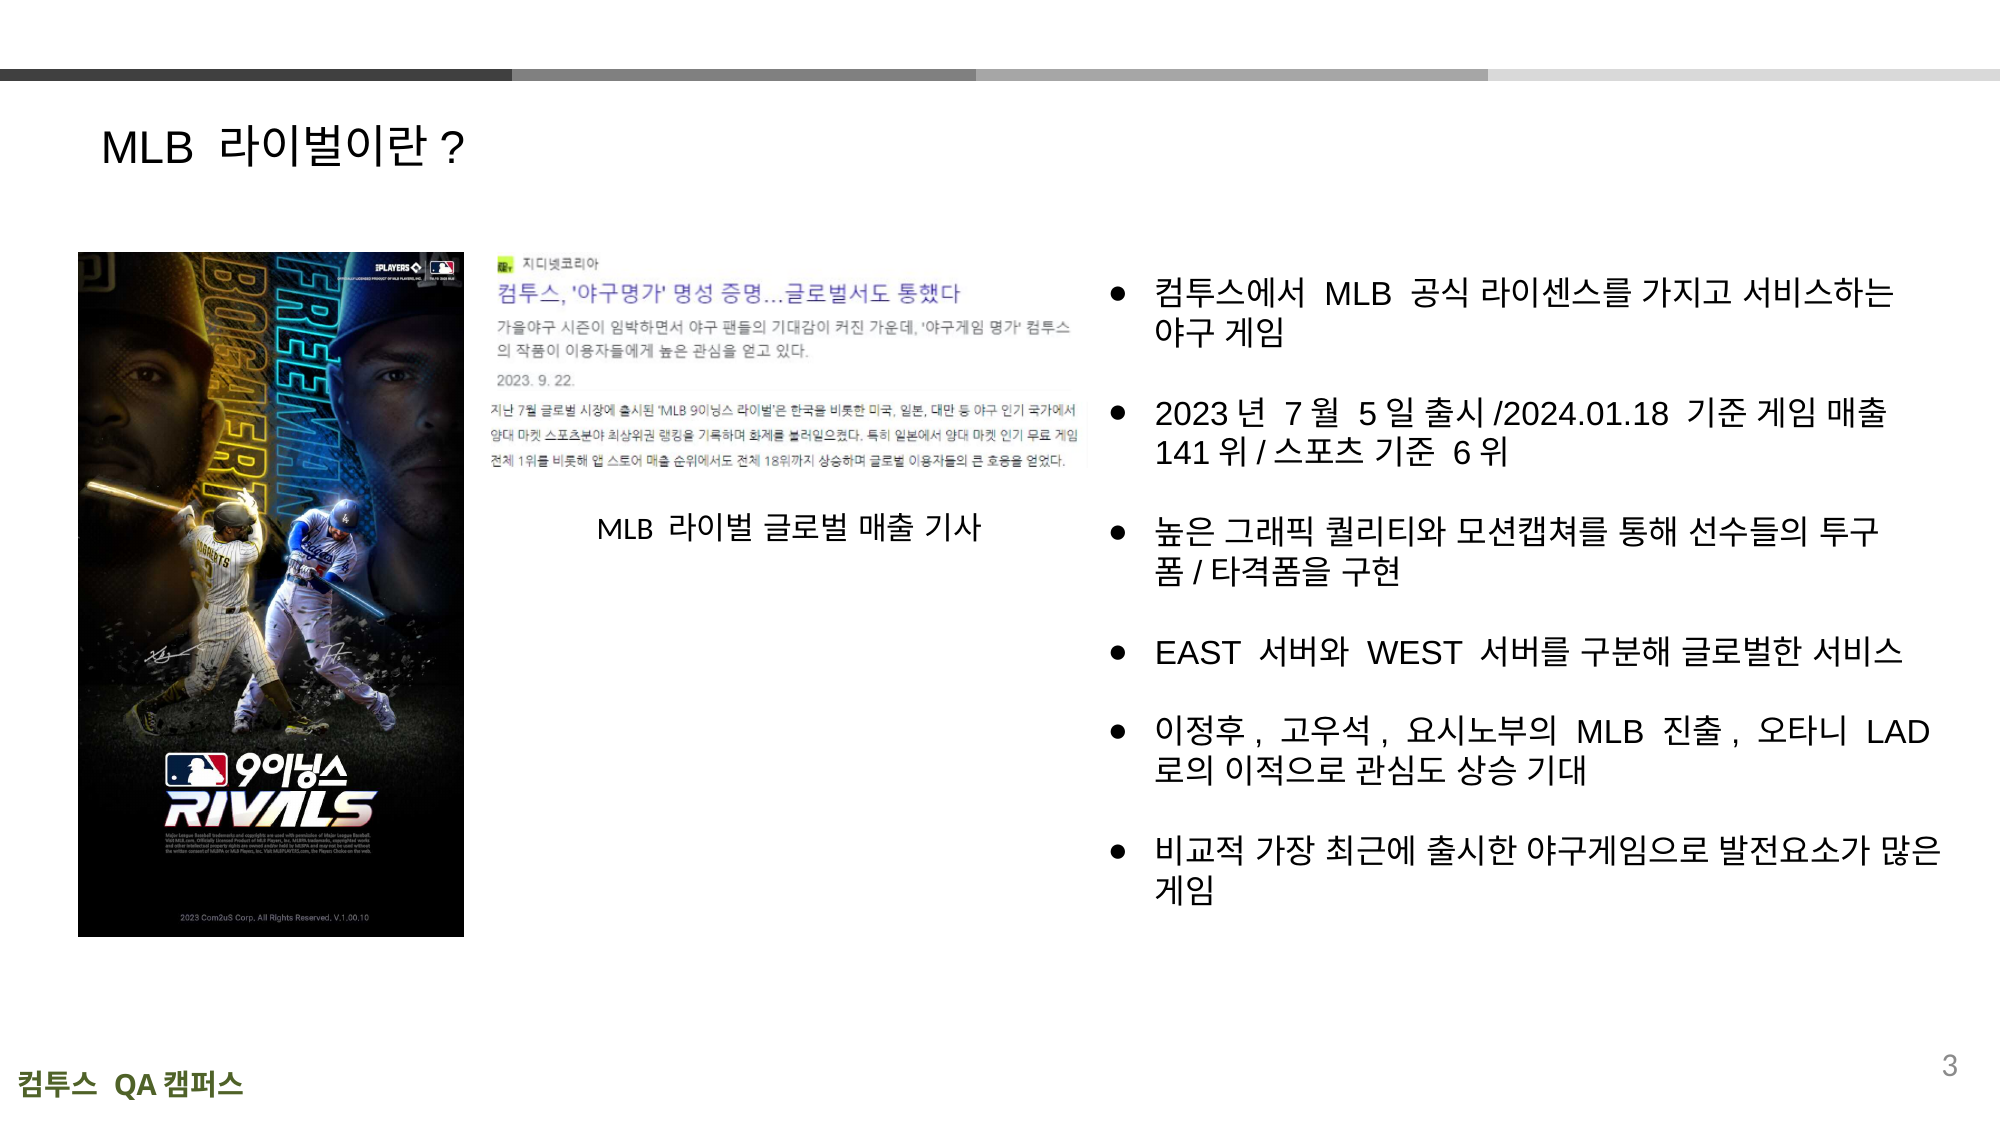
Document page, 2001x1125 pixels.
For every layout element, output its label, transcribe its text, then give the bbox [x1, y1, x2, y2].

picture [491, 252, 1089, 468]
picture [78, 252, 465, 937]
title MLB 라이벌이란? [68, 97, 1932, 223]
list 컴투스에서 MLB 공식 라이센스를 가지고 서비스하는 야구 게임 2023년 7월 5일 출시/2024.01.18 기준 게임 매출 141위/스포츠 기준 6위 높은 그래픽 퀄리티와 모션캡쳐를 통해 선수들의 투구폼/타격폼을 구현 EAST 서버와 WEST 서버를 구분해 글로벌한 서비스 이정후, 고우석, 요시노부의 MLB 진출, 오타니 LAD로의 이적으로 관심도 상승 기대 비교적 가장 최근에 출시한 야구게임으로 발전요소가 많은 게임 [1087, 252, 1974, 1088]
text_box MLB 라이벌 글로벌 매출 기사 [469, 500, 1135, 554]
slide_number 3 [1853, 1019, 1974, 1106]
